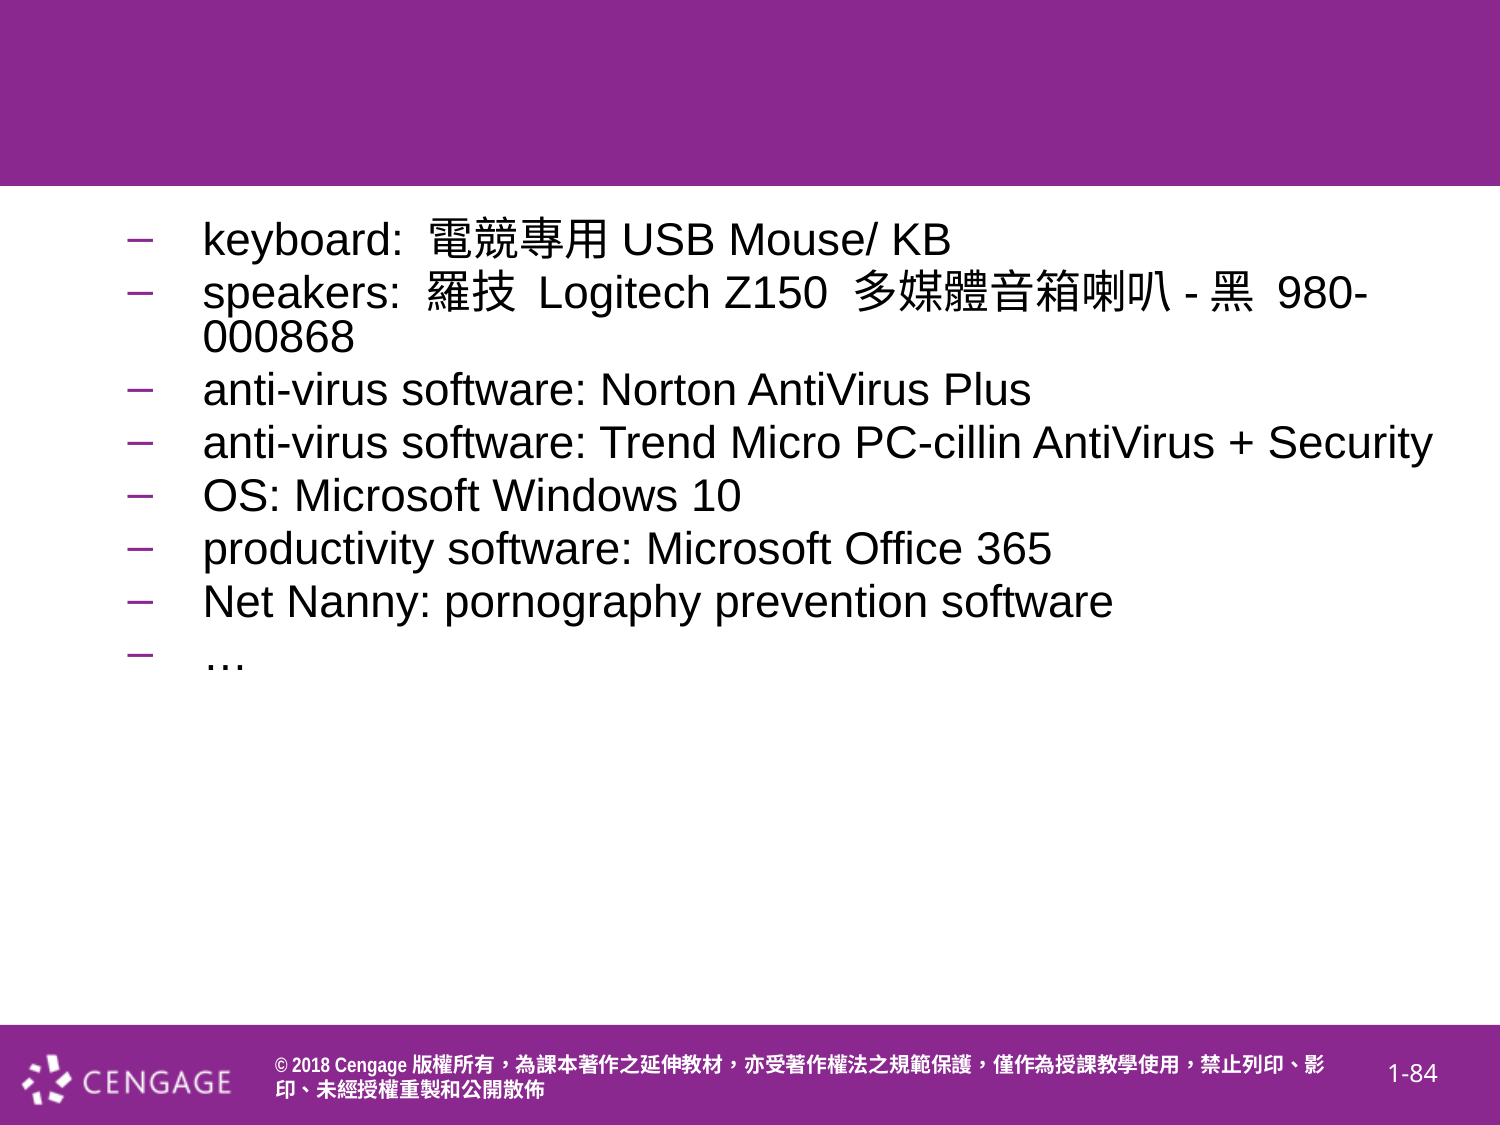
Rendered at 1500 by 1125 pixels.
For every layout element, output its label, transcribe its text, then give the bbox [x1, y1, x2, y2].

list keyboard: 電競專用USB Mouse/ KB speakers: 羅技 Logitech Z150 多媒體音箱喇叭-黑 980-000868 anti-virus software: Norton AntiVirus Plus anti-virus software: Trend Micro PC-cillin AntiVirus + Security OS: Microsoft Windows 10 productivity software: Microsoft Office 365 Net Nanny: pornography prevention software … [37, 212, 1475, 1005]
picture [12, 1045, 236, 1113]
